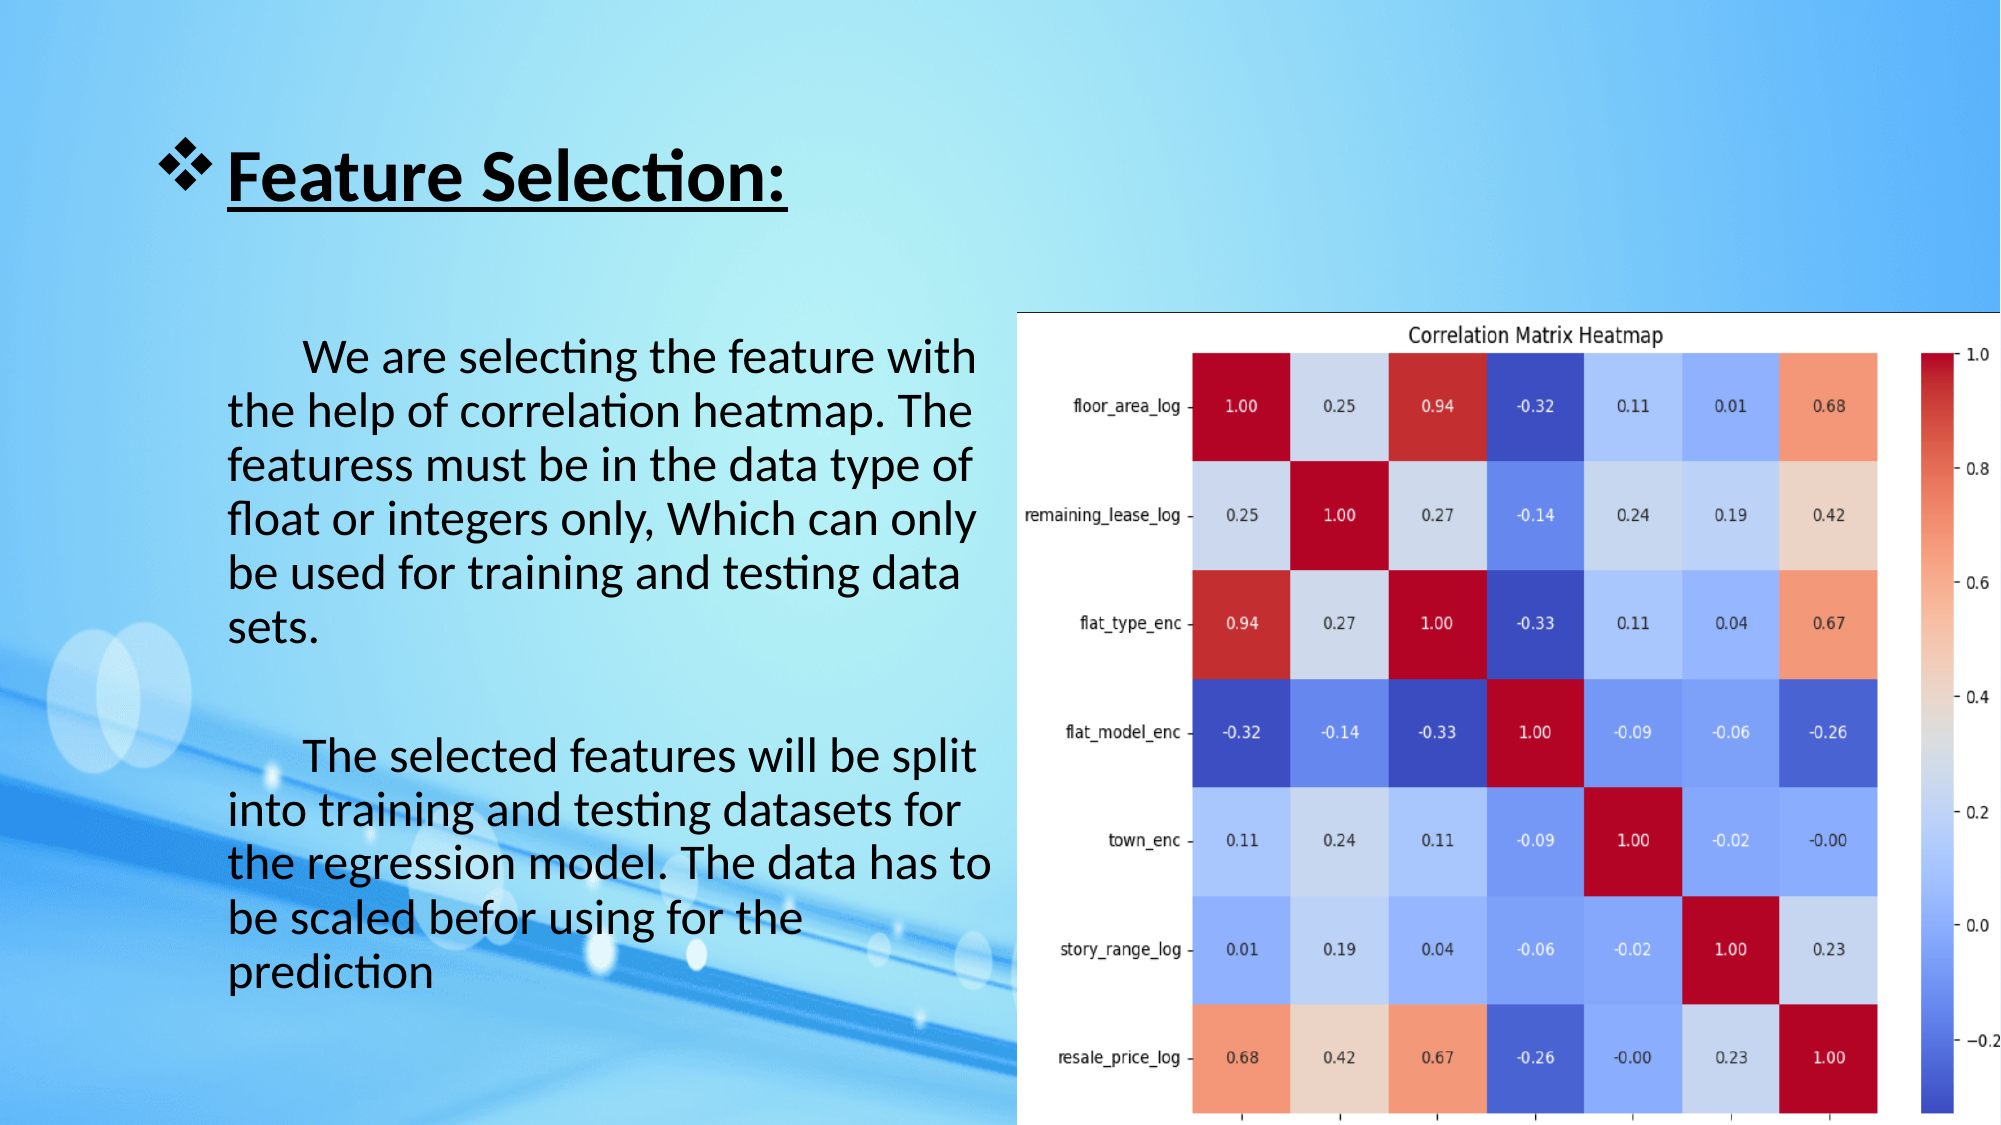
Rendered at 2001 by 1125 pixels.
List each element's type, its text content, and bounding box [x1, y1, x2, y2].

list Feature Selection: We are selecting the feature with the help of correlation heatmap. The featuress must be in the data type of float or integers only, Which can only be used for training and testing data sets. The selected features will be split into training and testing datasets for the regression model. The data has to be scaled befor using for the prediction [137, 129, 1017, 1112]
picture [0, 0, 2001, 1125]
